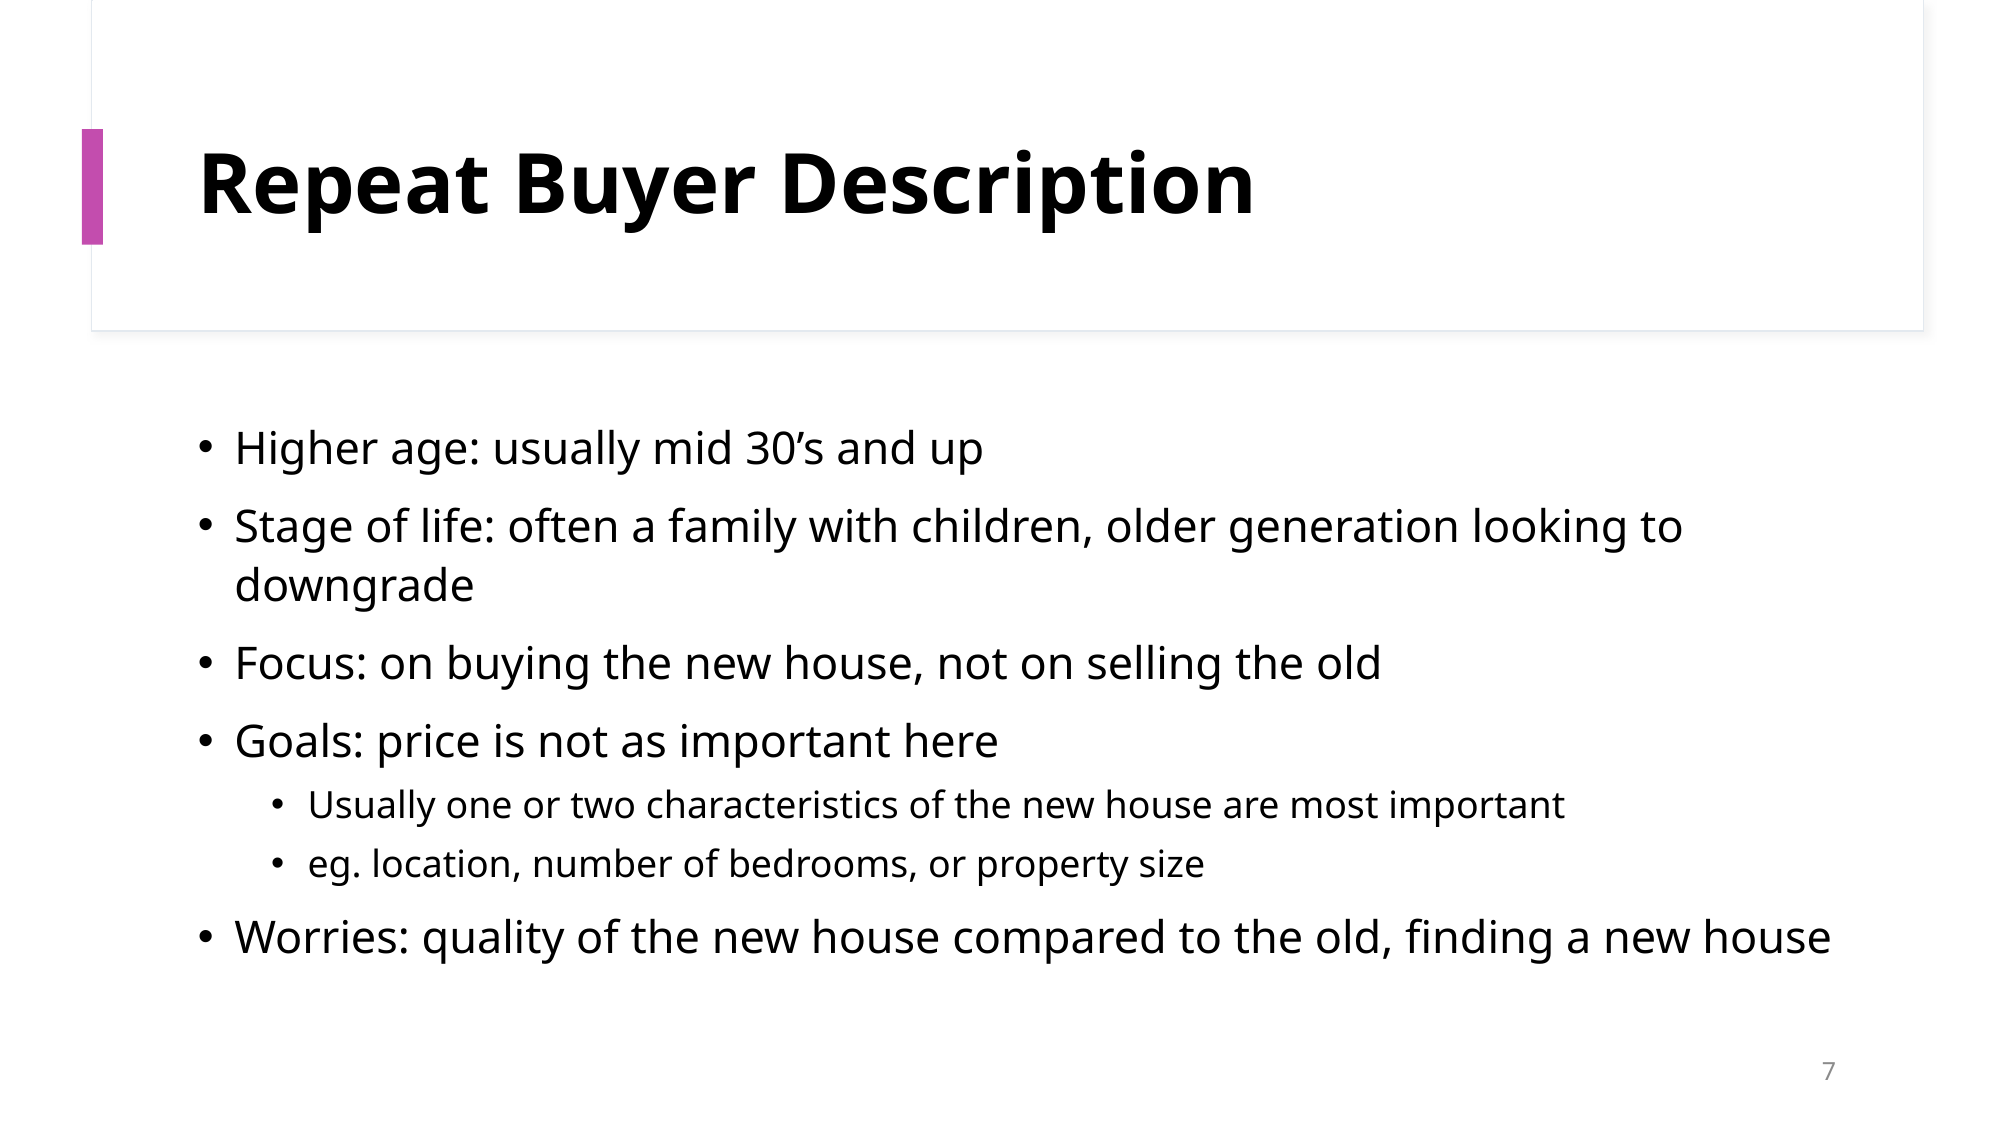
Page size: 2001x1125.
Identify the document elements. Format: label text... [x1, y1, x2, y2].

slide_number 7 [1401, 1042, 1851, 1103]
title Repeat Buyer Description [183, 90, 1851, 284]
list Higher age: usually mid 30’s and up Stage of life: often a family with children, older generation looking to downgrade Focus: on buying the new house, not on selling the old Goals: price is not as important here Usually one or two characteristics of the new house are most important eg. location, number of bedrooms, or property size Worries: quality of the new house compared to the old, finding a new house [183, 406, 1851, 1013]
